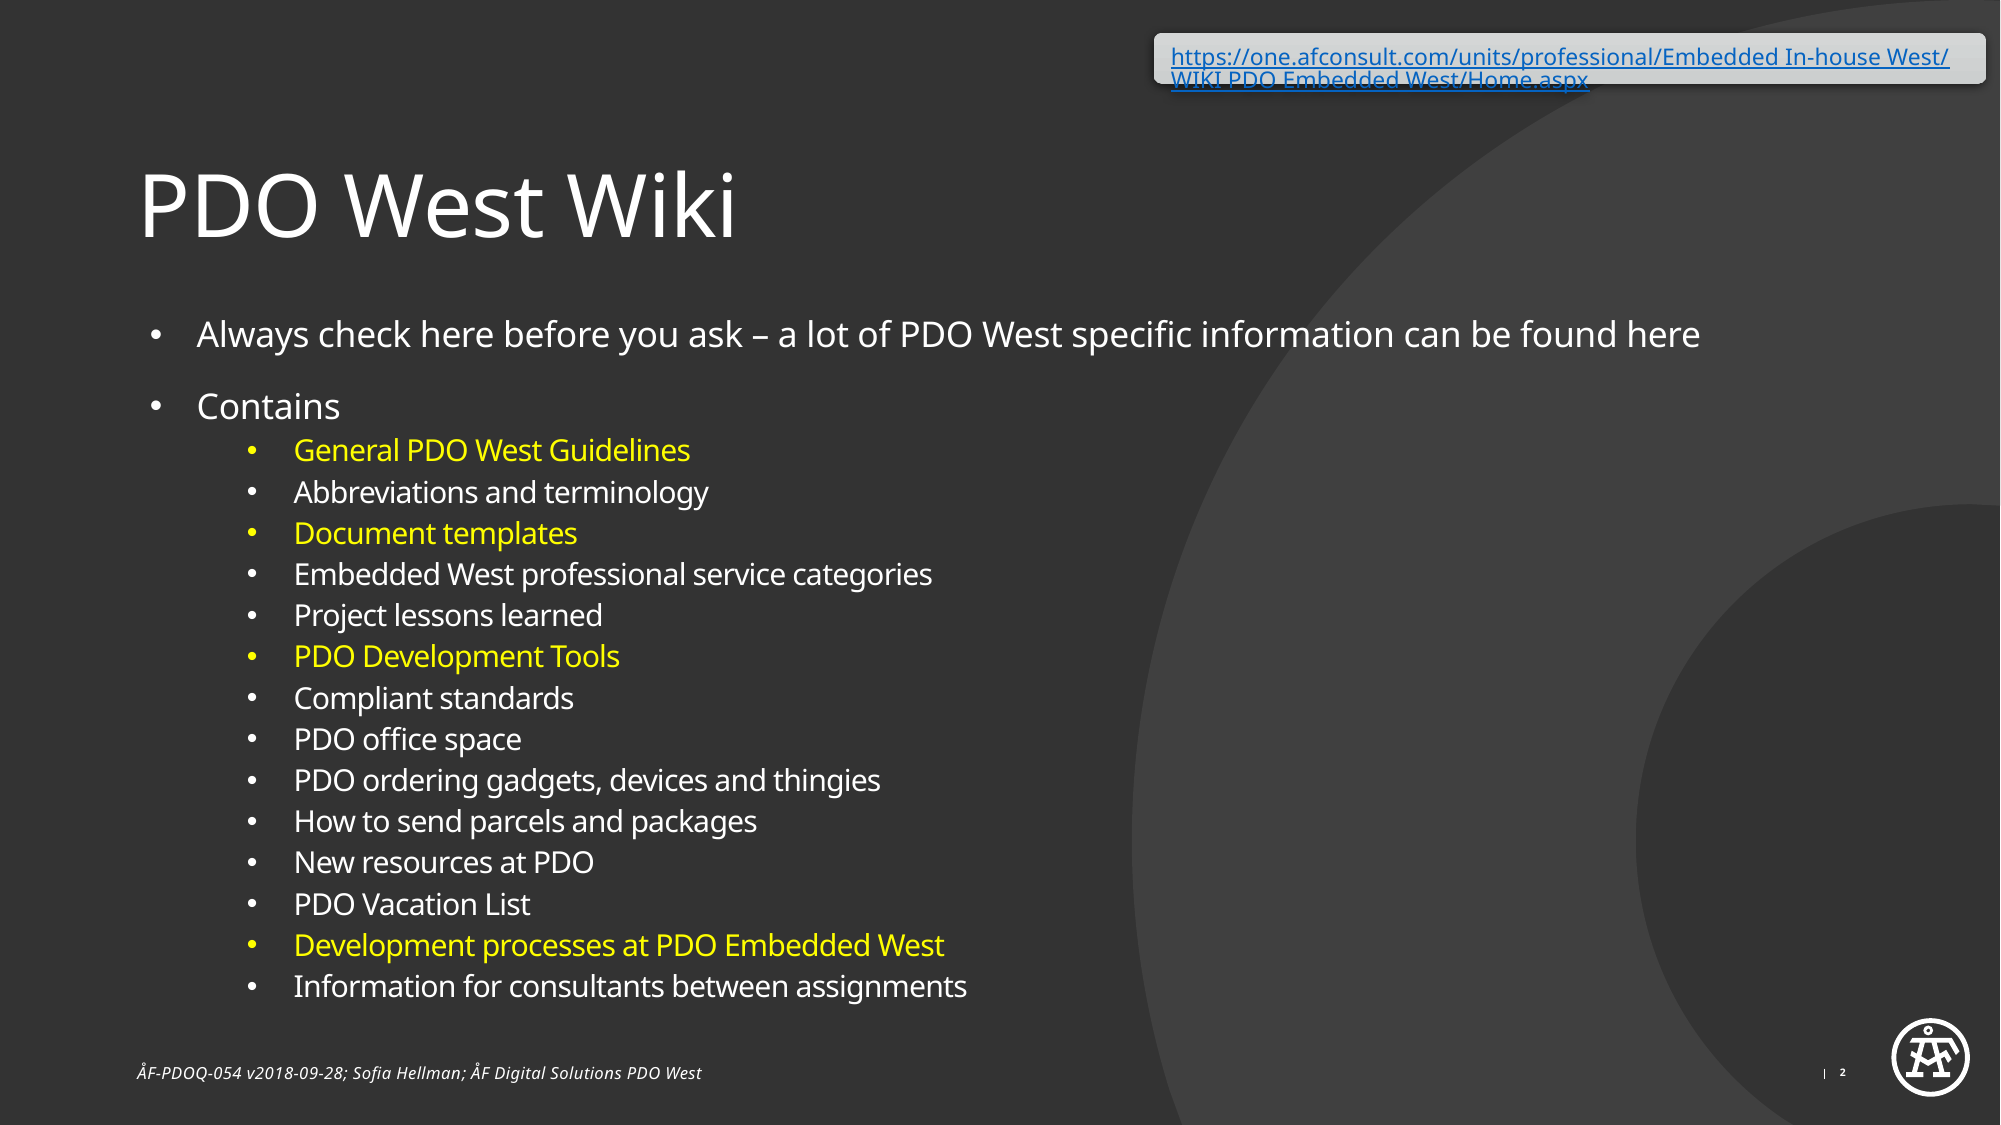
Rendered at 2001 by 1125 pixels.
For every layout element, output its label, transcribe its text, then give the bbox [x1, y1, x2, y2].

title PDO West Wiki [137, 157, 1331, 308]
text_box https://one.afconsult.com/units/professional/Embedded In-house West/WIKI PDO Embedded West/Home.aspx [1153, 32, 1987, 84]
slide_number 2 [1814, 1057, 1846, 1089]
footer ÅF-PDOQ-054 v2018-09-28; Sofia Hellman; ÅF Digital Solutions PDO West [137, 1057, 1814, 1089]
list Always check here before you ask – a lot of PDO West specific information can be found here Contains General PDO West Guidelines Abbreviations and terminology Document templates Embedded West professional service categories Project lessons learned PDO Development Tools Compliant standards PDO office space PDO ordering gadgets, devices and thingies How to send parcels and packages New resources at PDO PDO Vacation List Development processes at PDO Embedded West Information for consultants between assignments [137, 308, 1871, 1036]
